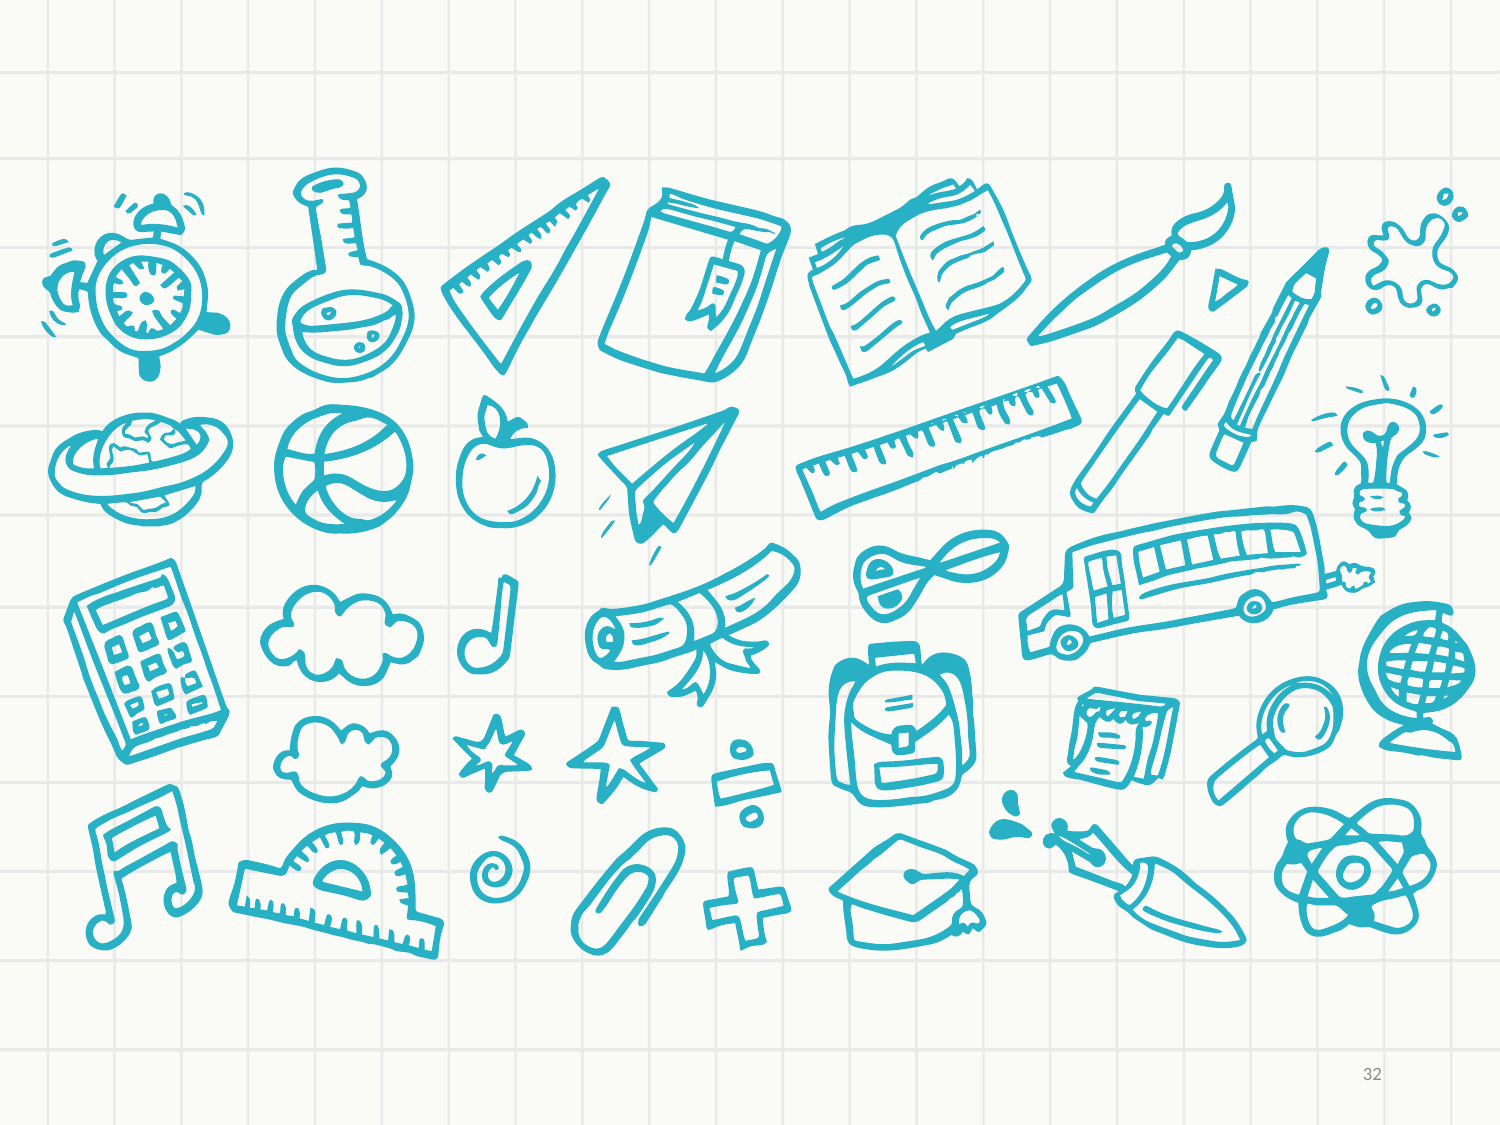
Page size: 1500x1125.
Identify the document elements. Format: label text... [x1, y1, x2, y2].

text_box [597, 406, 740, 544]
text_box [1311, 412, 1338, 422]
text_box [1001, 789, 1021, 817]
text_box [228, 822, 445, 960]
slide_number 32 [1059, 1042, 1397, 1103]
text_box [85, 783, 203, 951]
text_box [828, 833, 987, 951]
text_box [1422, 451, 1440, 458]
text_box [1380, 374, 1390, 392]
text_box [1426, 303, 1441, 317]
text_box [41, 321, 57, 338]
text_box [440, 177, 611, 376]
text_box [1433, 432, 1449, 439]
text_box [597, 187, 792, 383]
text_box [729, 739, 754, 760]
text_box [1062, 686, 1180, 790]
text_box [1345, 386, 1364, 394]
text_box [1436, 187, 1454, 206]
text_box [63, 557, 230, 765]
text_box [469, 835, 531, 904]
text_box [1026, 182, 1235, 346]
text_box [703, 867, 792, 951]
text_box [1409, 386, 1417, 398]
text_box [739, 804, 764, 829]
text_box [455, 395, 556, 529]
text_box [1358, 601, 1476, 761]
text_box [1314, 441, 1334, 453]
text_box [566, 706, 666, 804]
text_box [649, 546, 662, 566]
text_box [1340, 398, 1427, 539]
text_box [1273, 798, 1437, 937]
text_box [183, 192, 205, 216]
text_box [1018, 505, 1376, 661]
text_box [452, 713, 533, 793]
text_box [273, 716, 400, 804]
text_box [828, 640, 977, 808]
text_box [456, 574, 519, 675]
text_box [1208, 268, 1249, 312]
text_box [1365, 297, 1383, 315]
text_box [711, 762, 782, 807]
text_box [795, 376, 1082, 521]
text_box [1207, 676, 1344, 807]
text_box [1042, 817, 1247, 949]
text_box [48, 412, 234, 527]
text_box [276, 167, 415, 383]
text_box [1452, 206, 1469, 223]
text_box [1334, 461, 1348, 476]
text_box [853, 529, 1010, 624]
text_box [42, 193, 231, 382]
text_box [570, 827, 686, 956]
text_box [807, 178, 1032, 387]
text_box [1069, 330, 1222, 514]
text_box [1365, 213, 1458, 308]
text_box [1209, 247, 1330, 472]
text_box [584, 542, 801, 708]
text_box [989, 819, 1033, 840]
text_box [274, 404, 414, 534]
text_box [1429, 404, 1444, 415]
text_box [260, 584, 424, 687]
